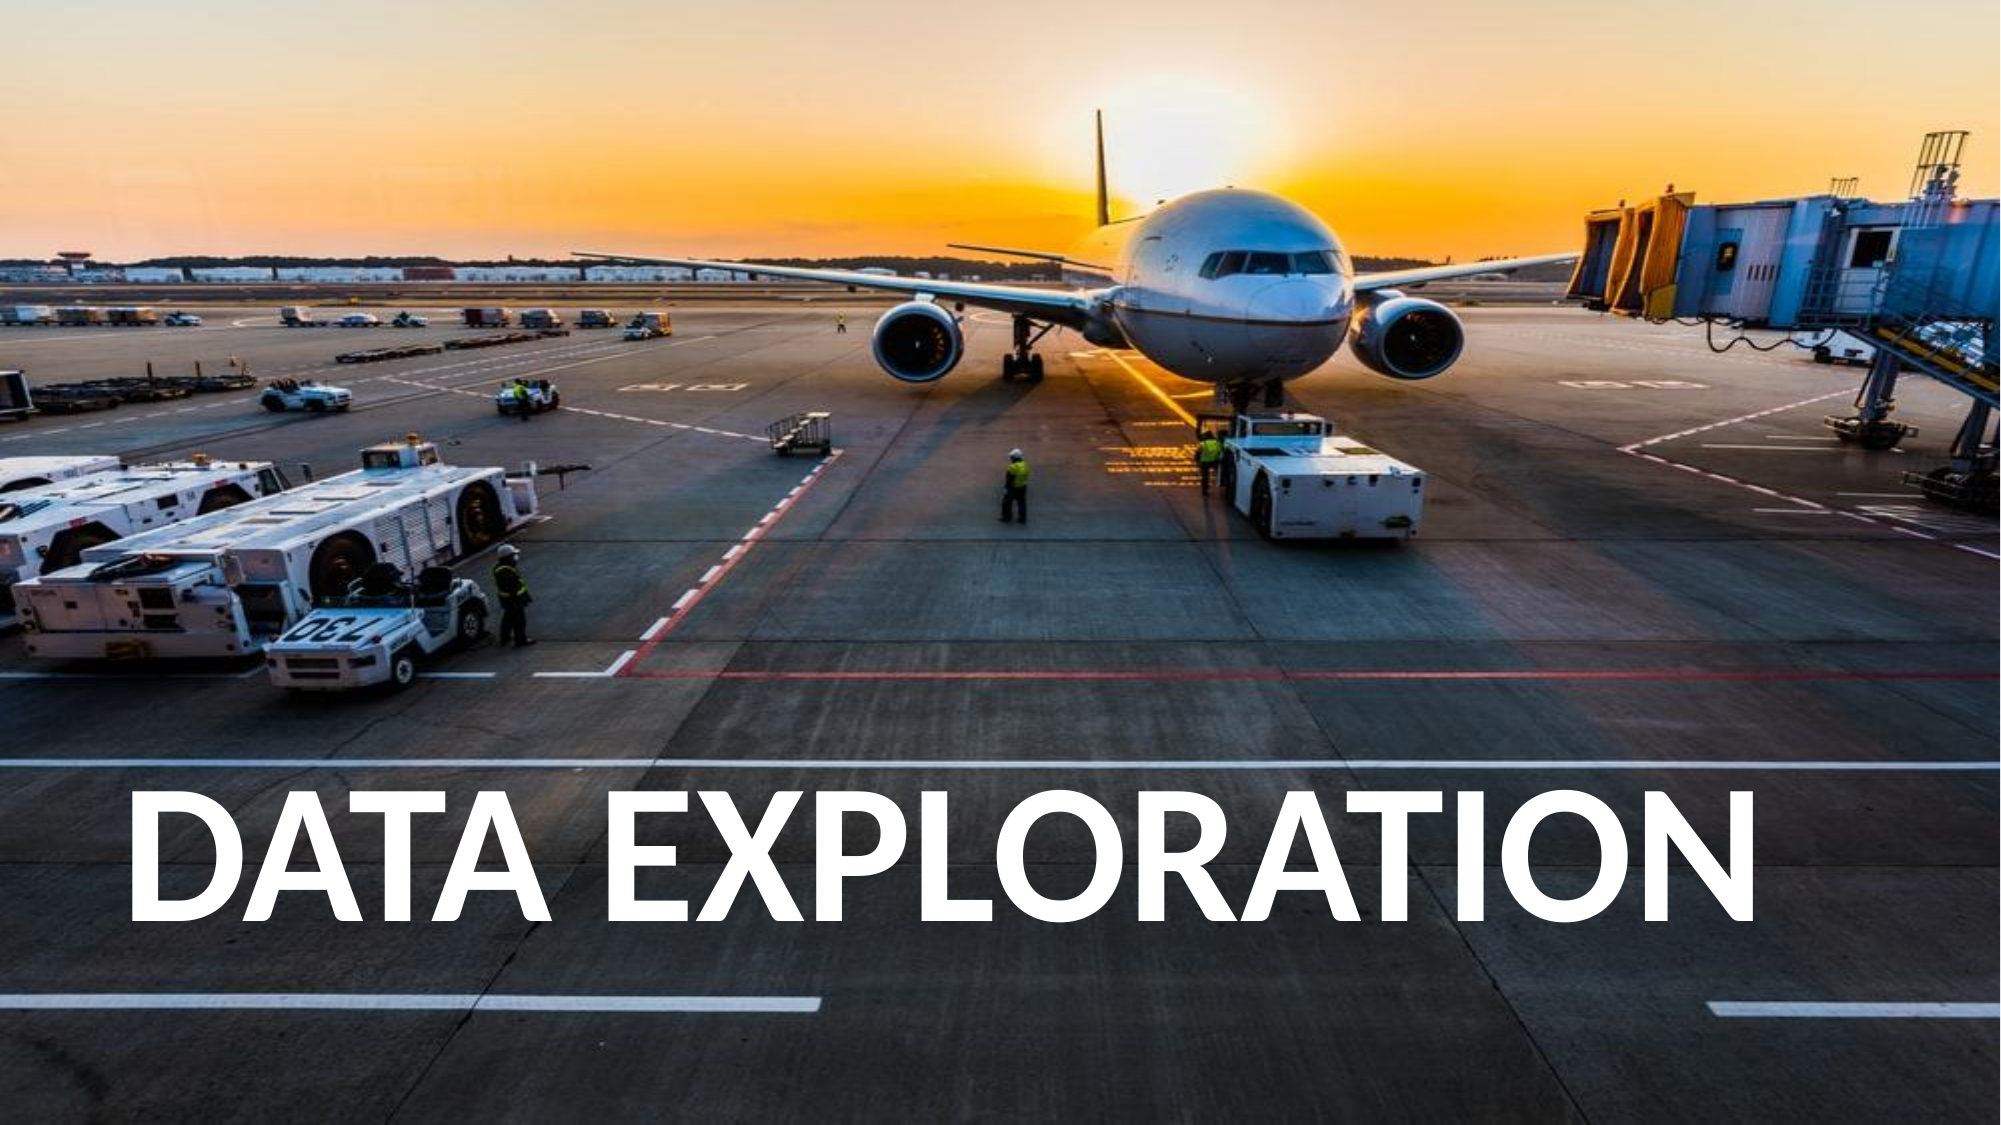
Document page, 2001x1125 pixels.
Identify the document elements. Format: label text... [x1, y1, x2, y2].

list DATA EXPLORATION [106, 741, 2000, 1036]
picture [0, 0, 2001, 1125]
